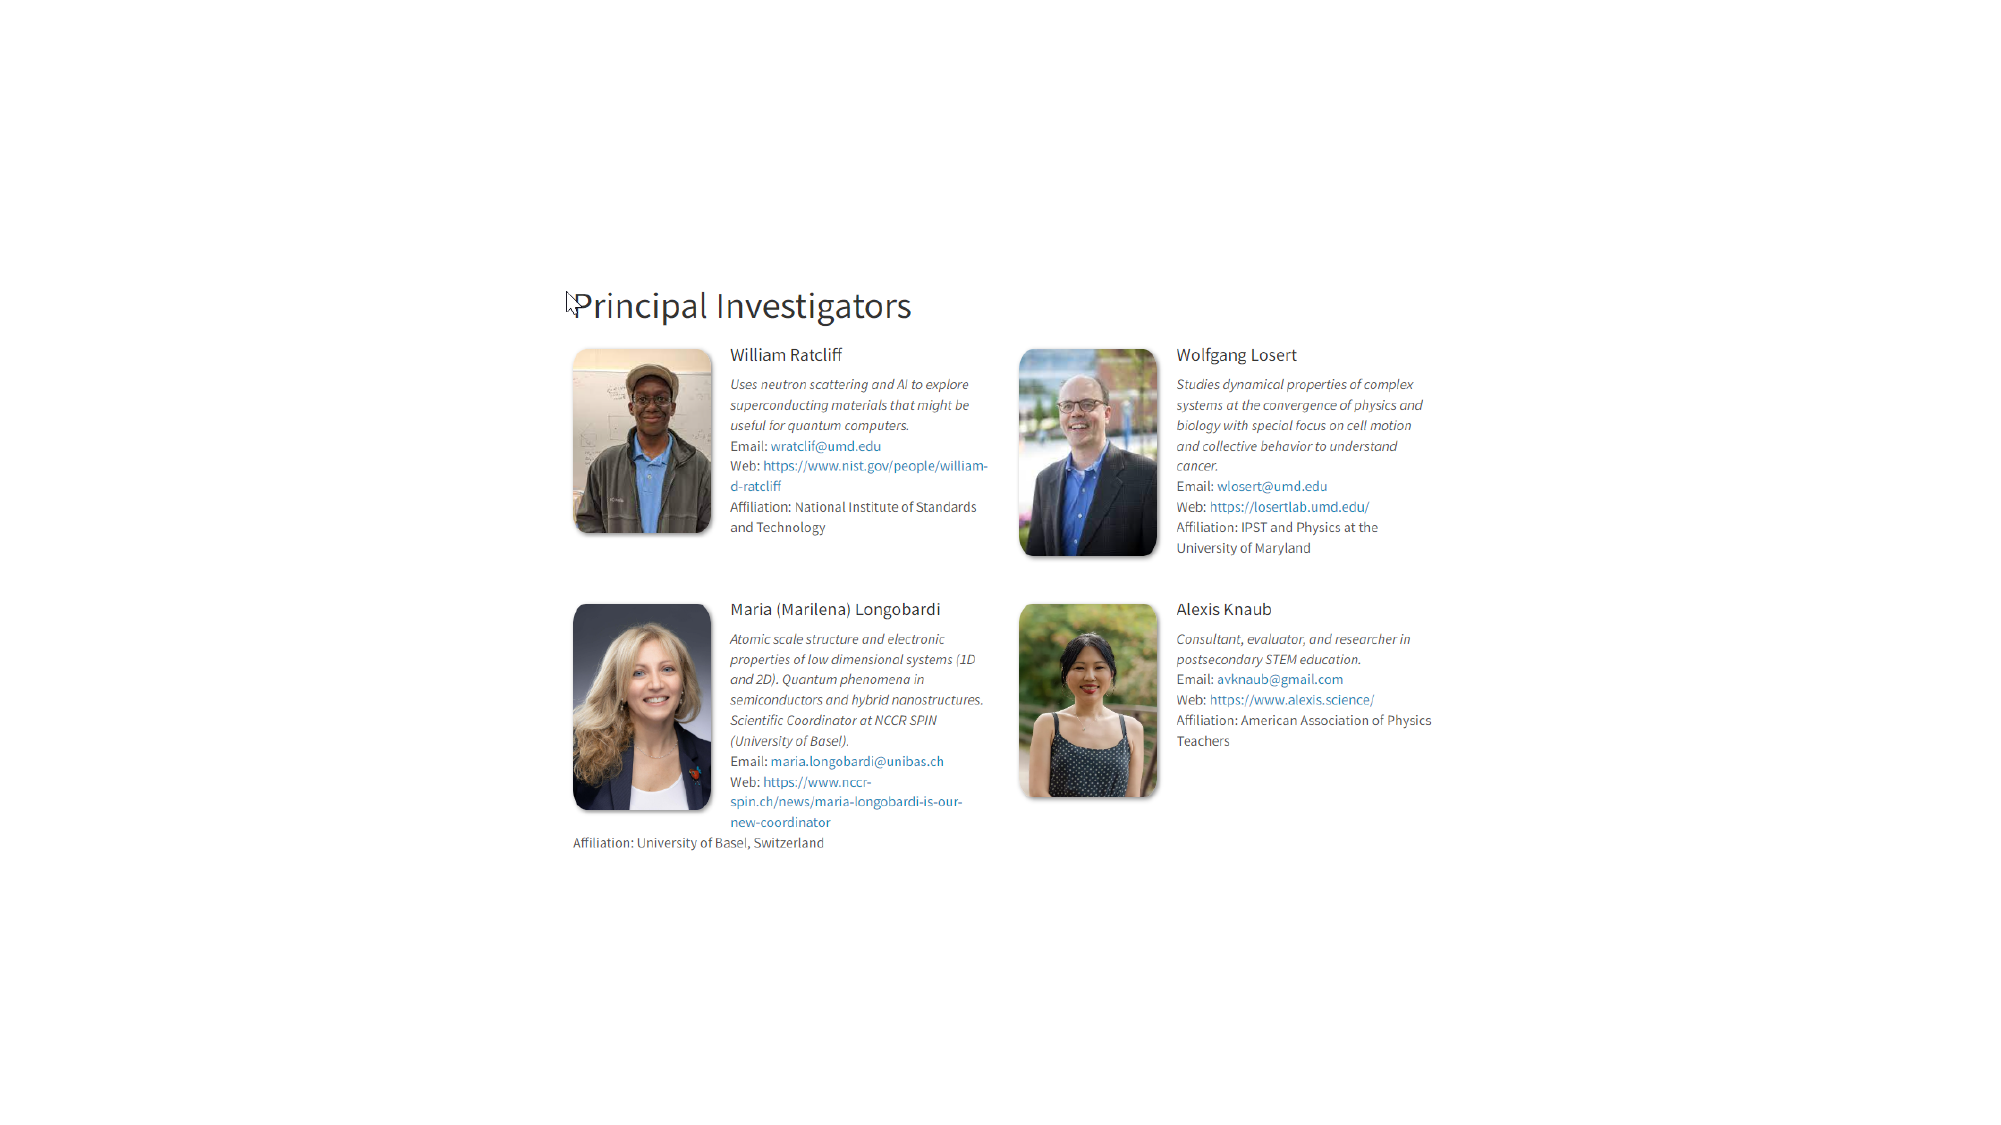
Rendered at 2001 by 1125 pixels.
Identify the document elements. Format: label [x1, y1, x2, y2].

picture [475, 261, 1525, 864]
